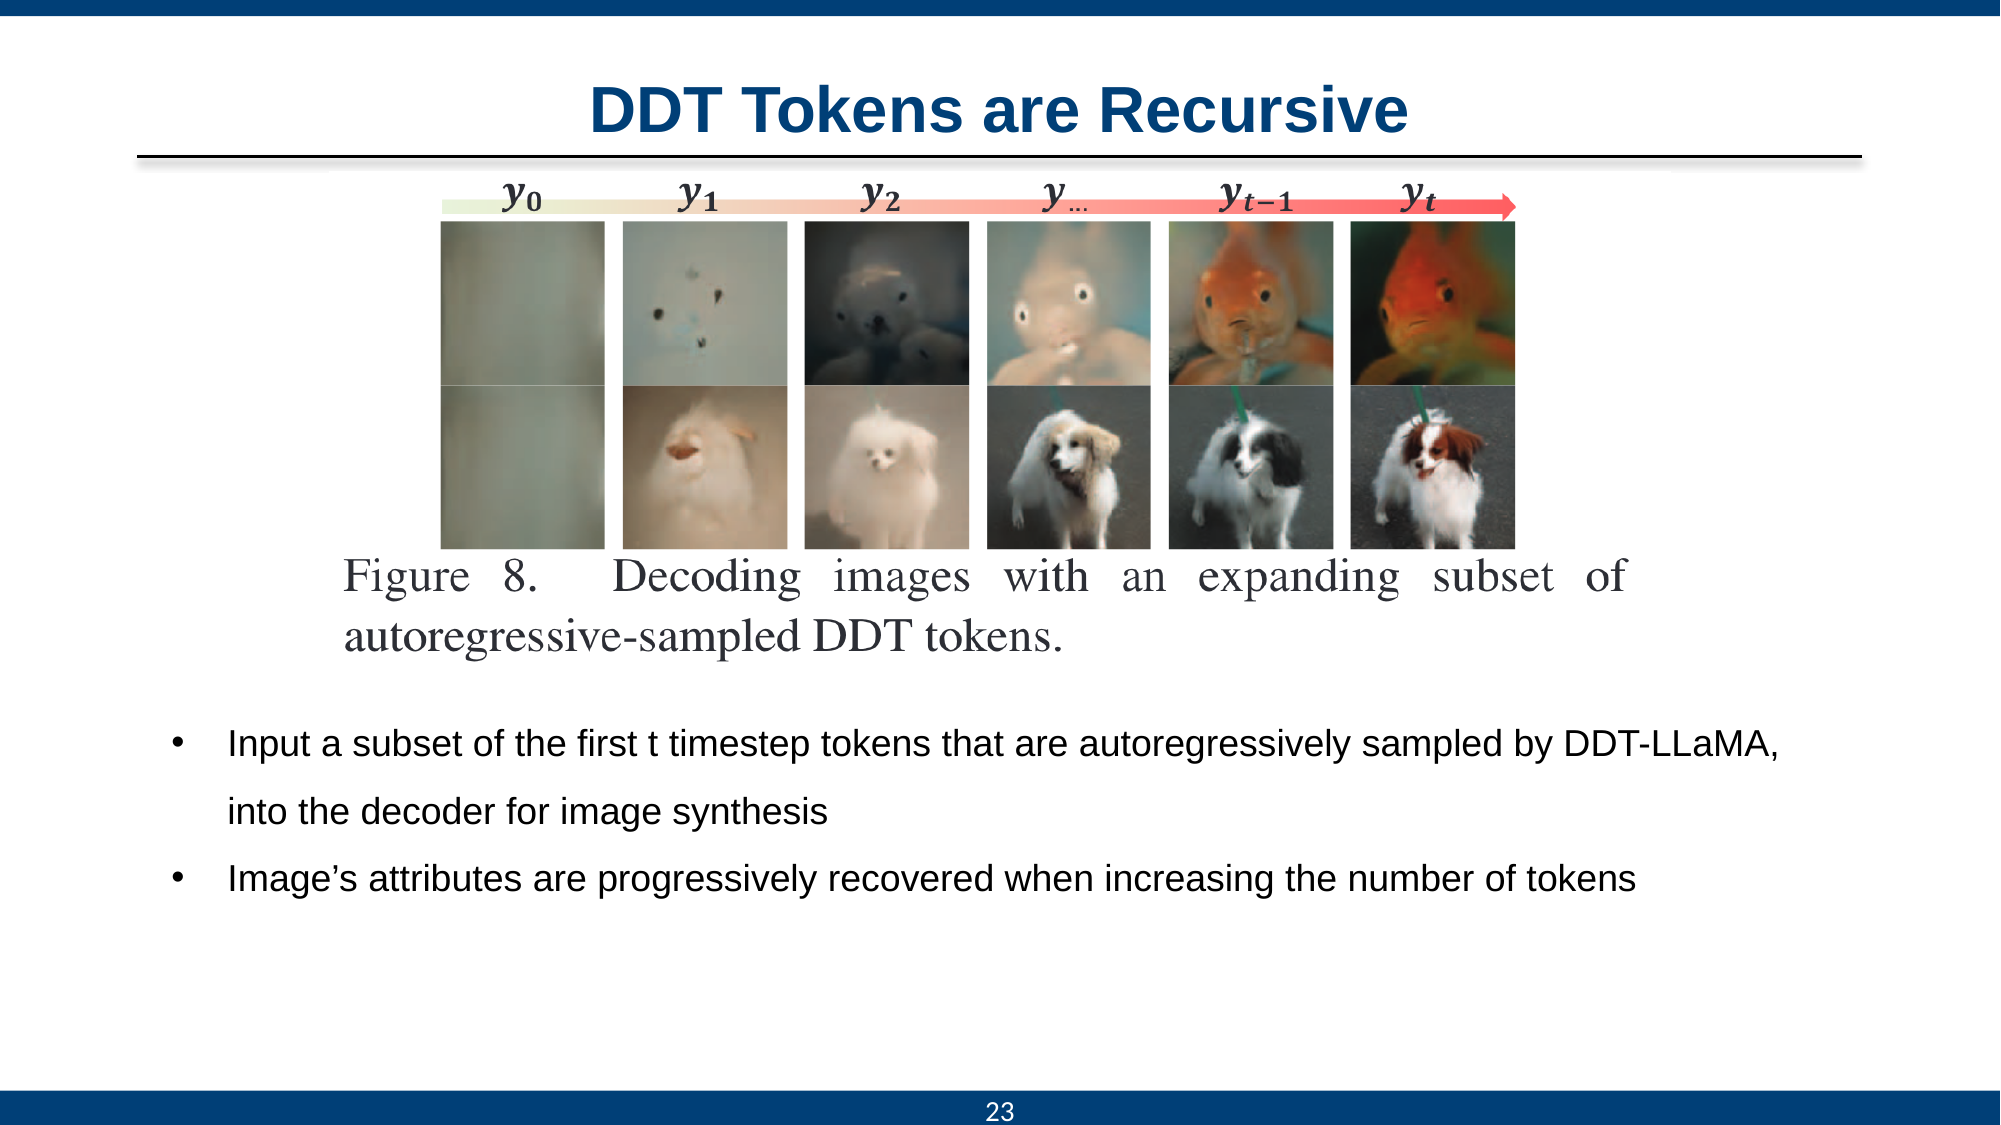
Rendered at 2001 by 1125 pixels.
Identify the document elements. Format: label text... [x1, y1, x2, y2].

slide_number 23 [774, 1079, 1225, 1125]
list Input a subset of the first t timestep tokens that are autoregressively sampled by DDT-LLaMA, into the decoder for image synthesis Image’s attributes are progressively recovered when increasing the number of tokens [137, 689, 1863, 1014]
title DDT Tokens are Recursive [137, 68, 1863, 155]
picture [328, 170, 1672, 673]
